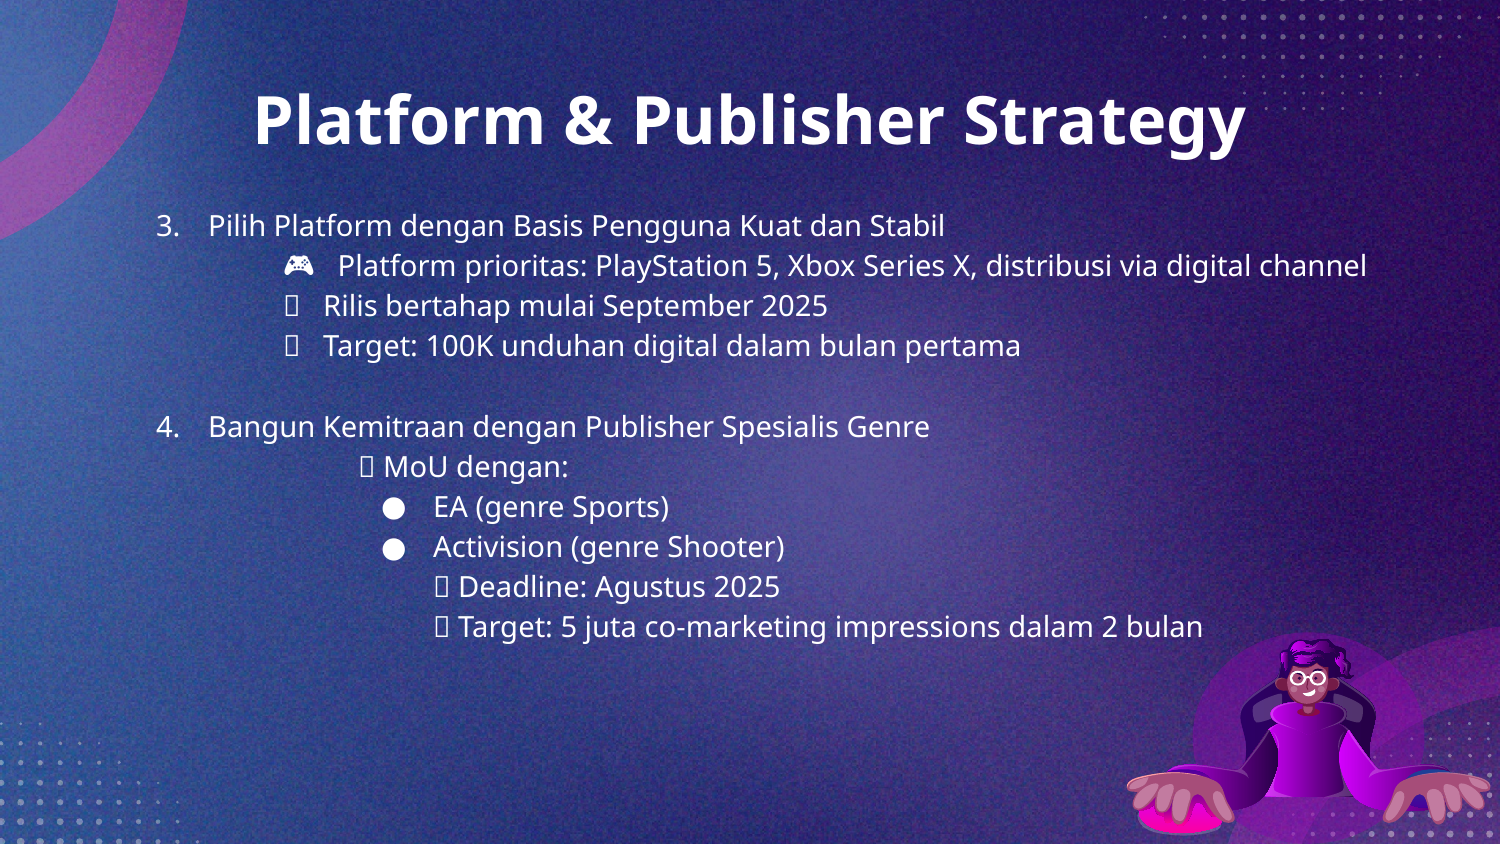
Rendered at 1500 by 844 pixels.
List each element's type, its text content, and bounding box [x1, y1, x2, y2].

title Platform & Publisher Strategy [118, 50, 1382, 145]
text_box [1124, 632, 1493, 844]
list Pilih Platform dengan Basis Pengguna Kuat dan Stabil 🎮 Platform prioritas: PlayStation 5, Xbox Series X, distribusi via digital channel 📅 Rilis bertahap mulai September 2025 🎯 Target: 100K unduhan digital dalam bulan pertama Bangun Kemitraan dengan Publisher Spesialis Genre 🤝 MoU dengan: EA (genre Sports) Activision (genre Shooter) 📅 Deadline: Agustus 2025 🎯 Target: 5 juta co-marketing impressions dalam 2 bulan [118, 186, 1430, 590]
